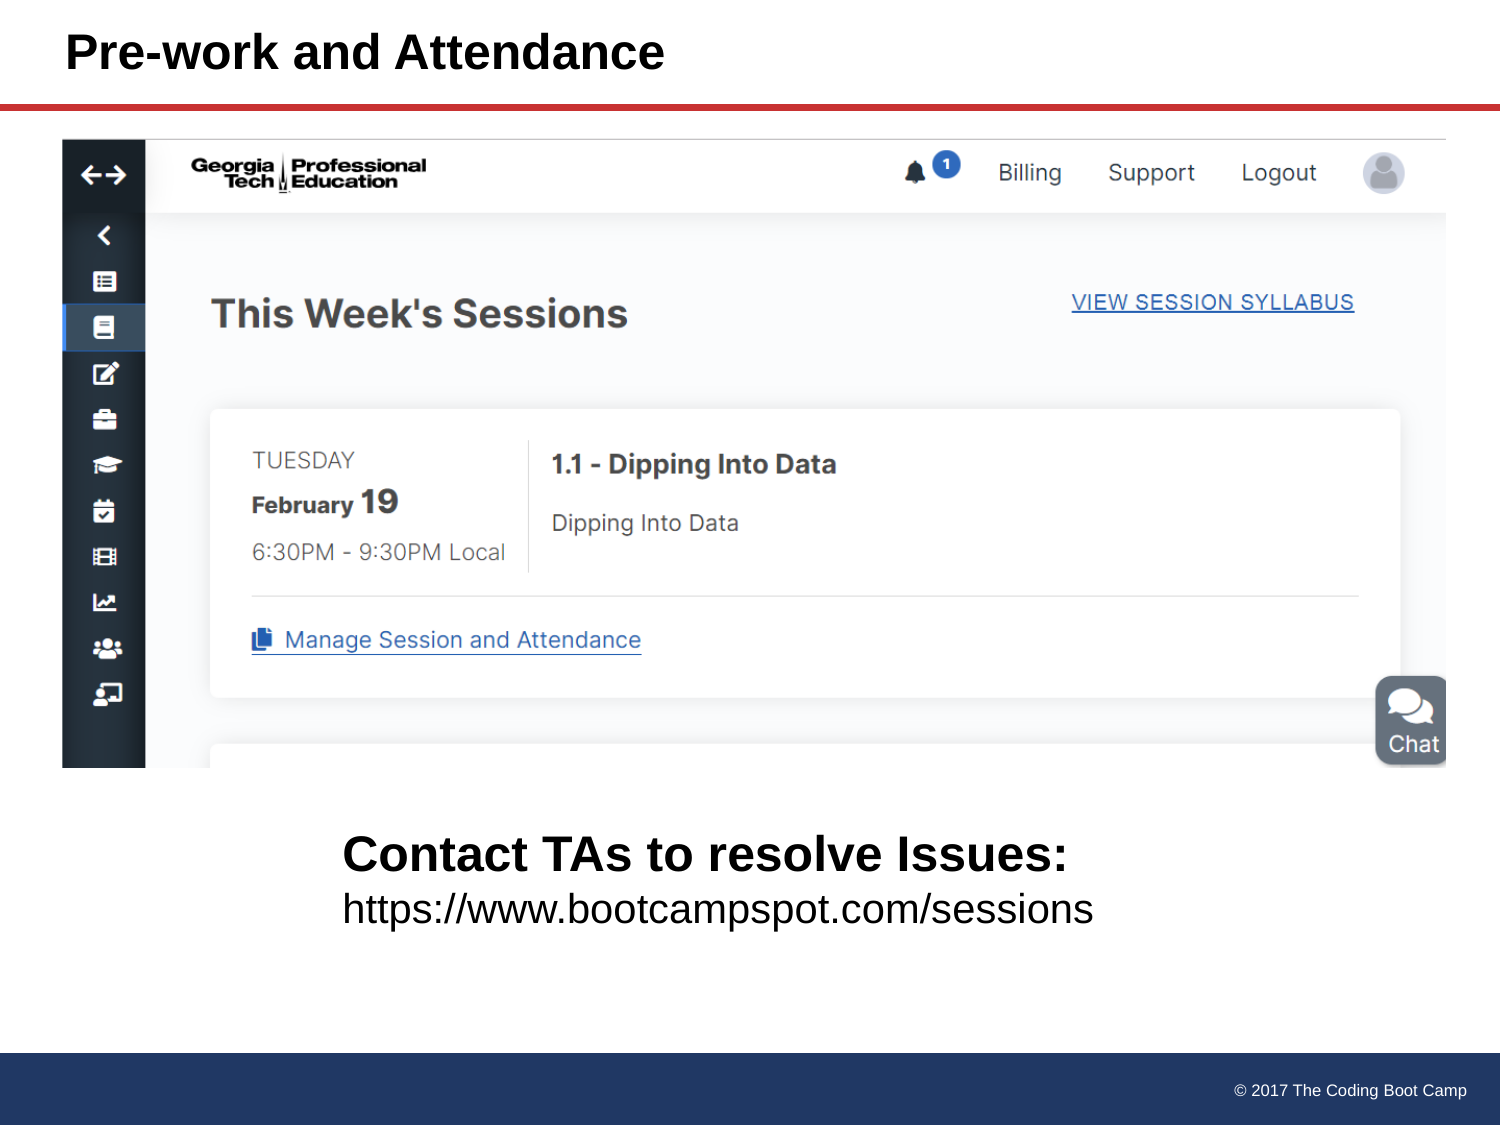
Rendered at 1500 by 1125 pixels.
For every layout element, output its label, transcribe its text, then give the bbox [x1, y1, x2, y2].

text_box Contact TAs to resolve Issues: https://www.bootcampspot.com/sessions [327, 814, 1110, 940]
picture [62, 137, 1446, 768]
title Pre-work and Attendance [50, 0, 948, 108]
